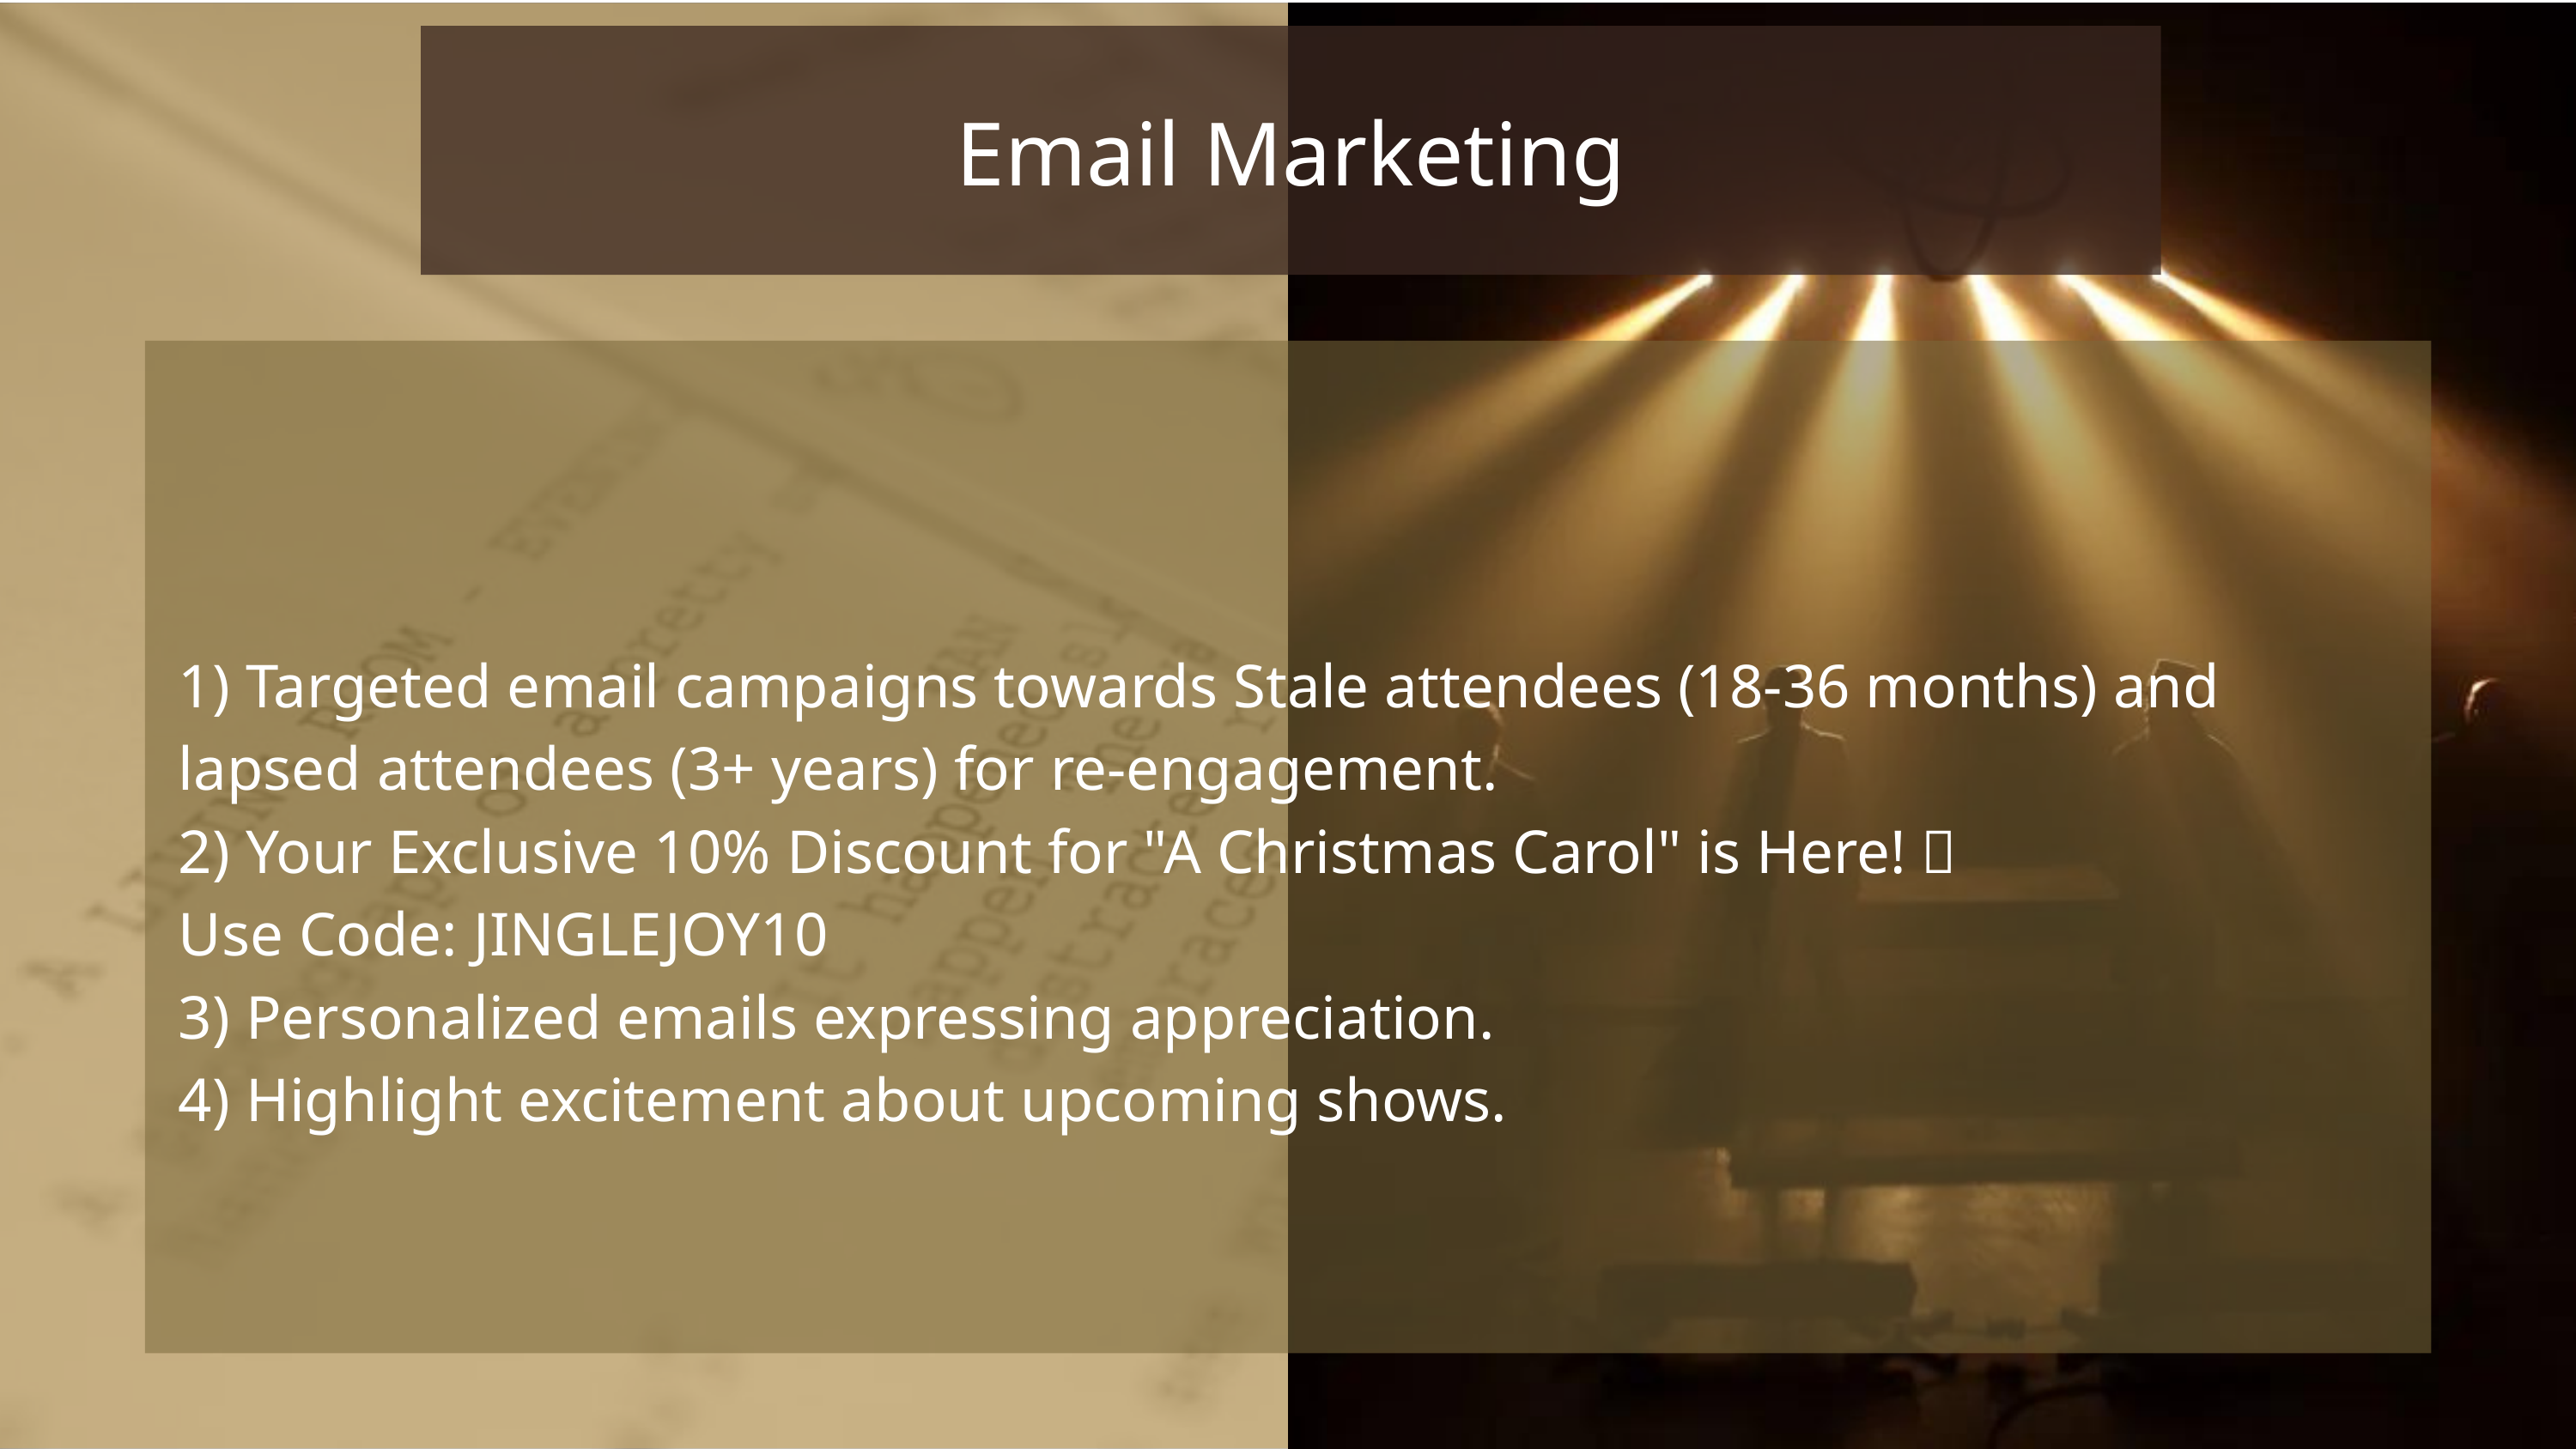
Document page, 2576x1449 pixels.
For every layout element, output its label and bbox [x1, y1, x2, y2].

text_box [144, 340, 2432, 1354]
text_box [420, 25, 2161, 276]
text_box [1289, 3, 2576, 1449]
text_box [0, 3, 1289, 1449]
